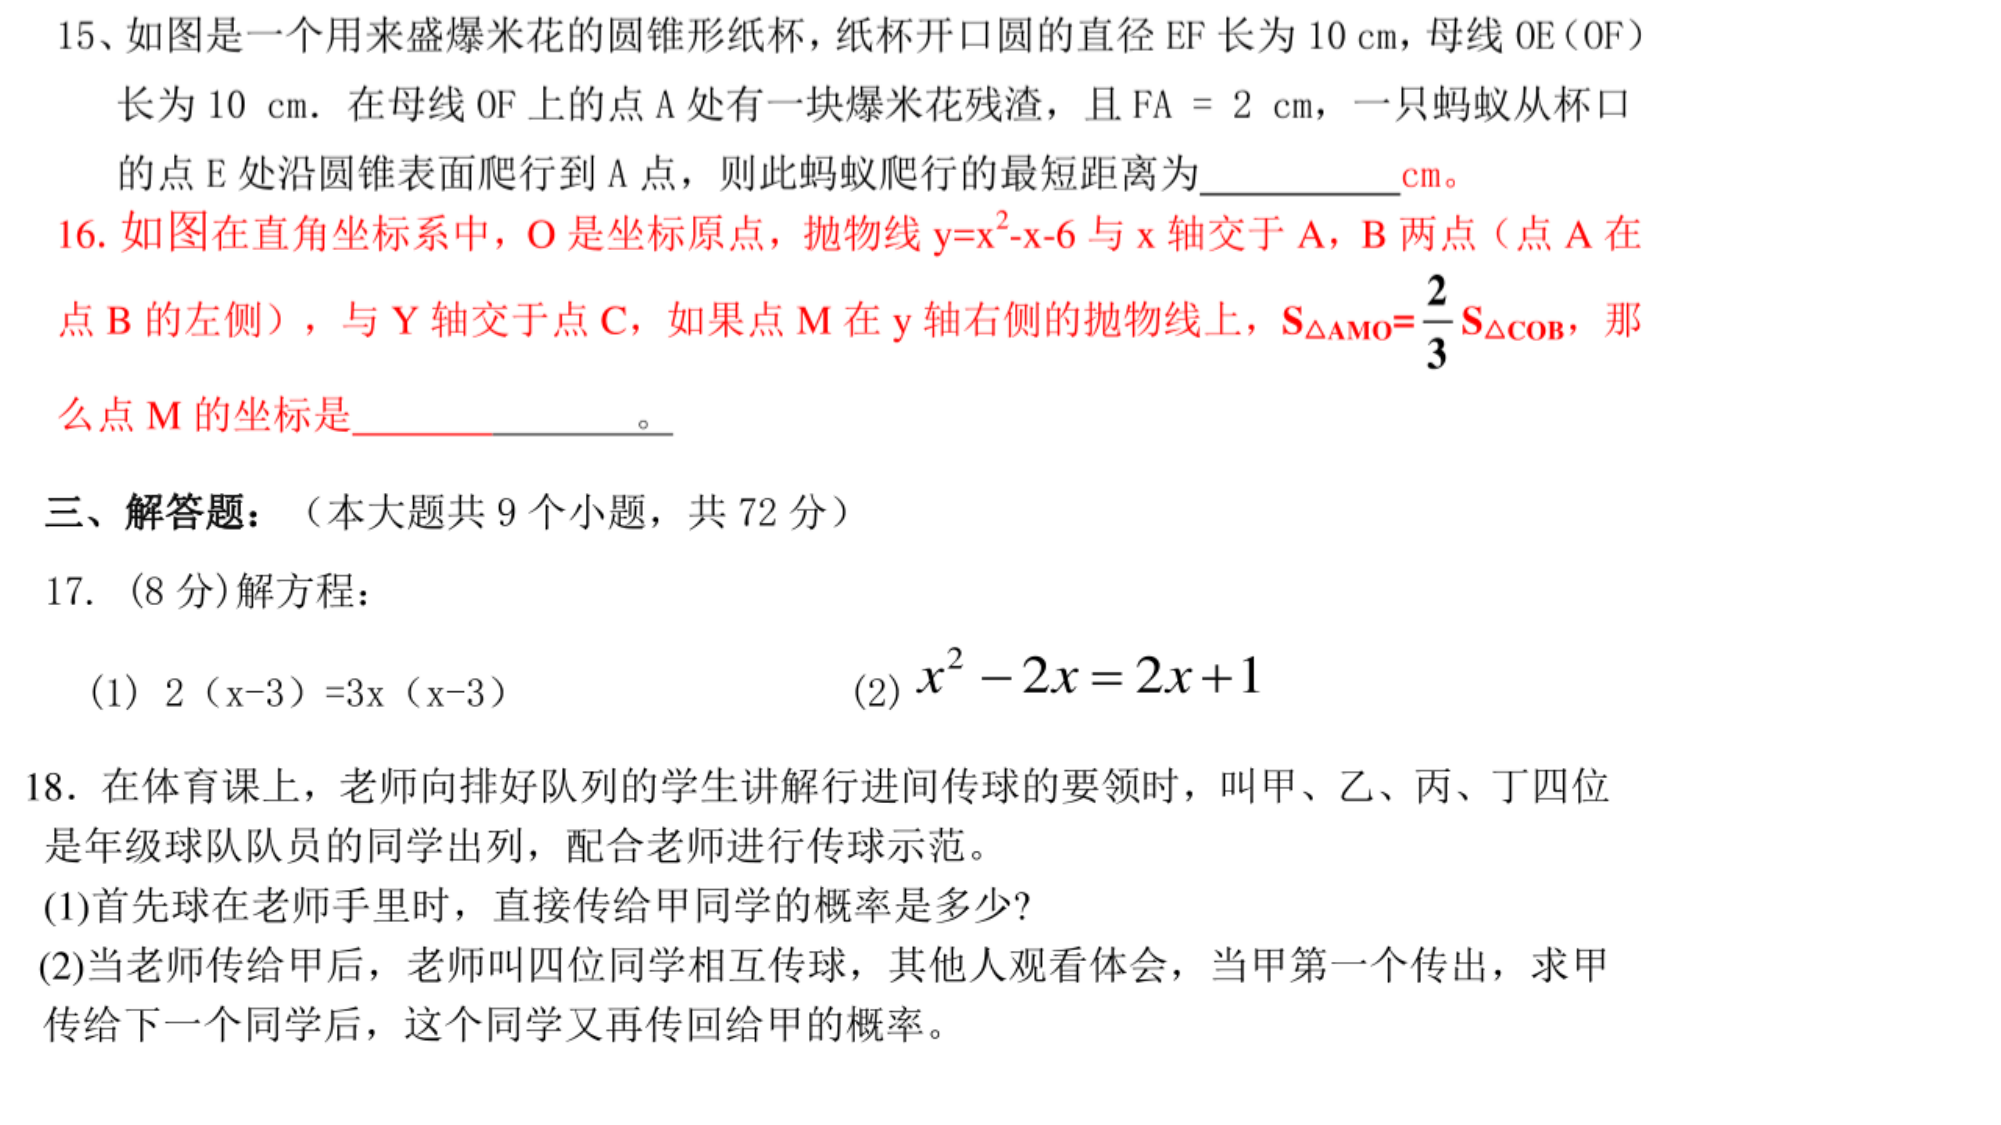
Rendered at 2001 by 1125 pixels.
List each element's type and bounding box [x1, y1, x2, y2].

picture [0, 0, 1677, 1047]
